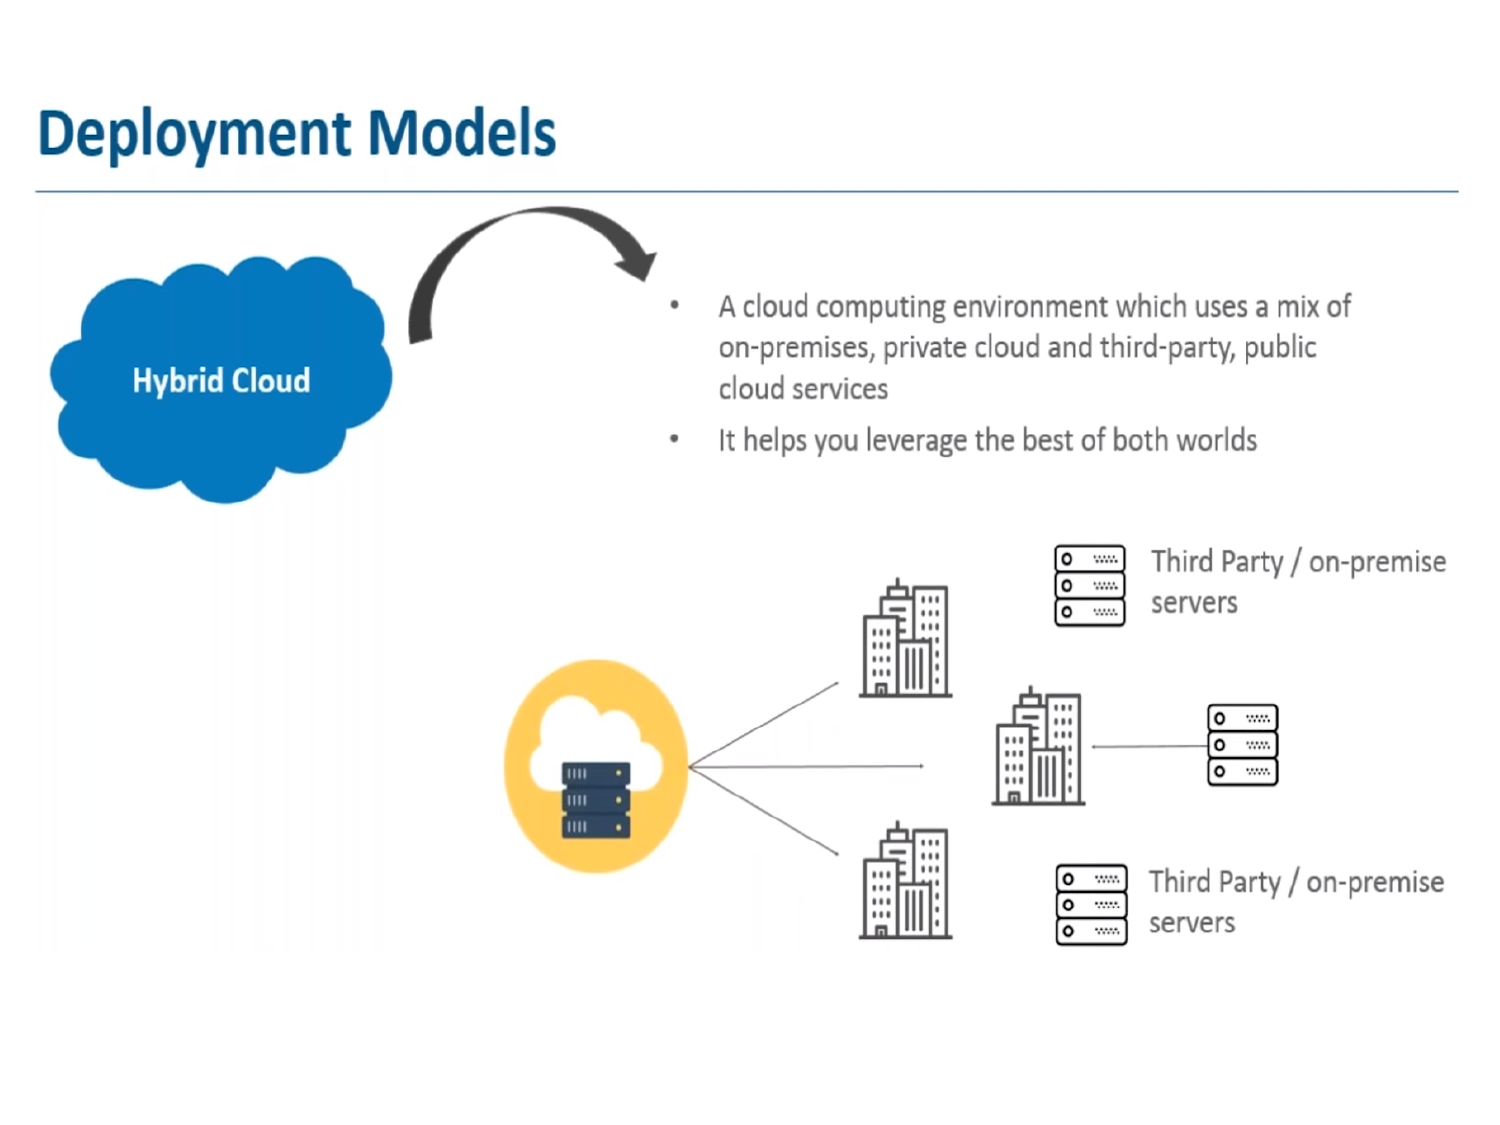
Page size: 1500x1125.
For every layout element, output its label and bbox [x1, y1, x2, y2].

picture [11, 96, 1459, 953]
